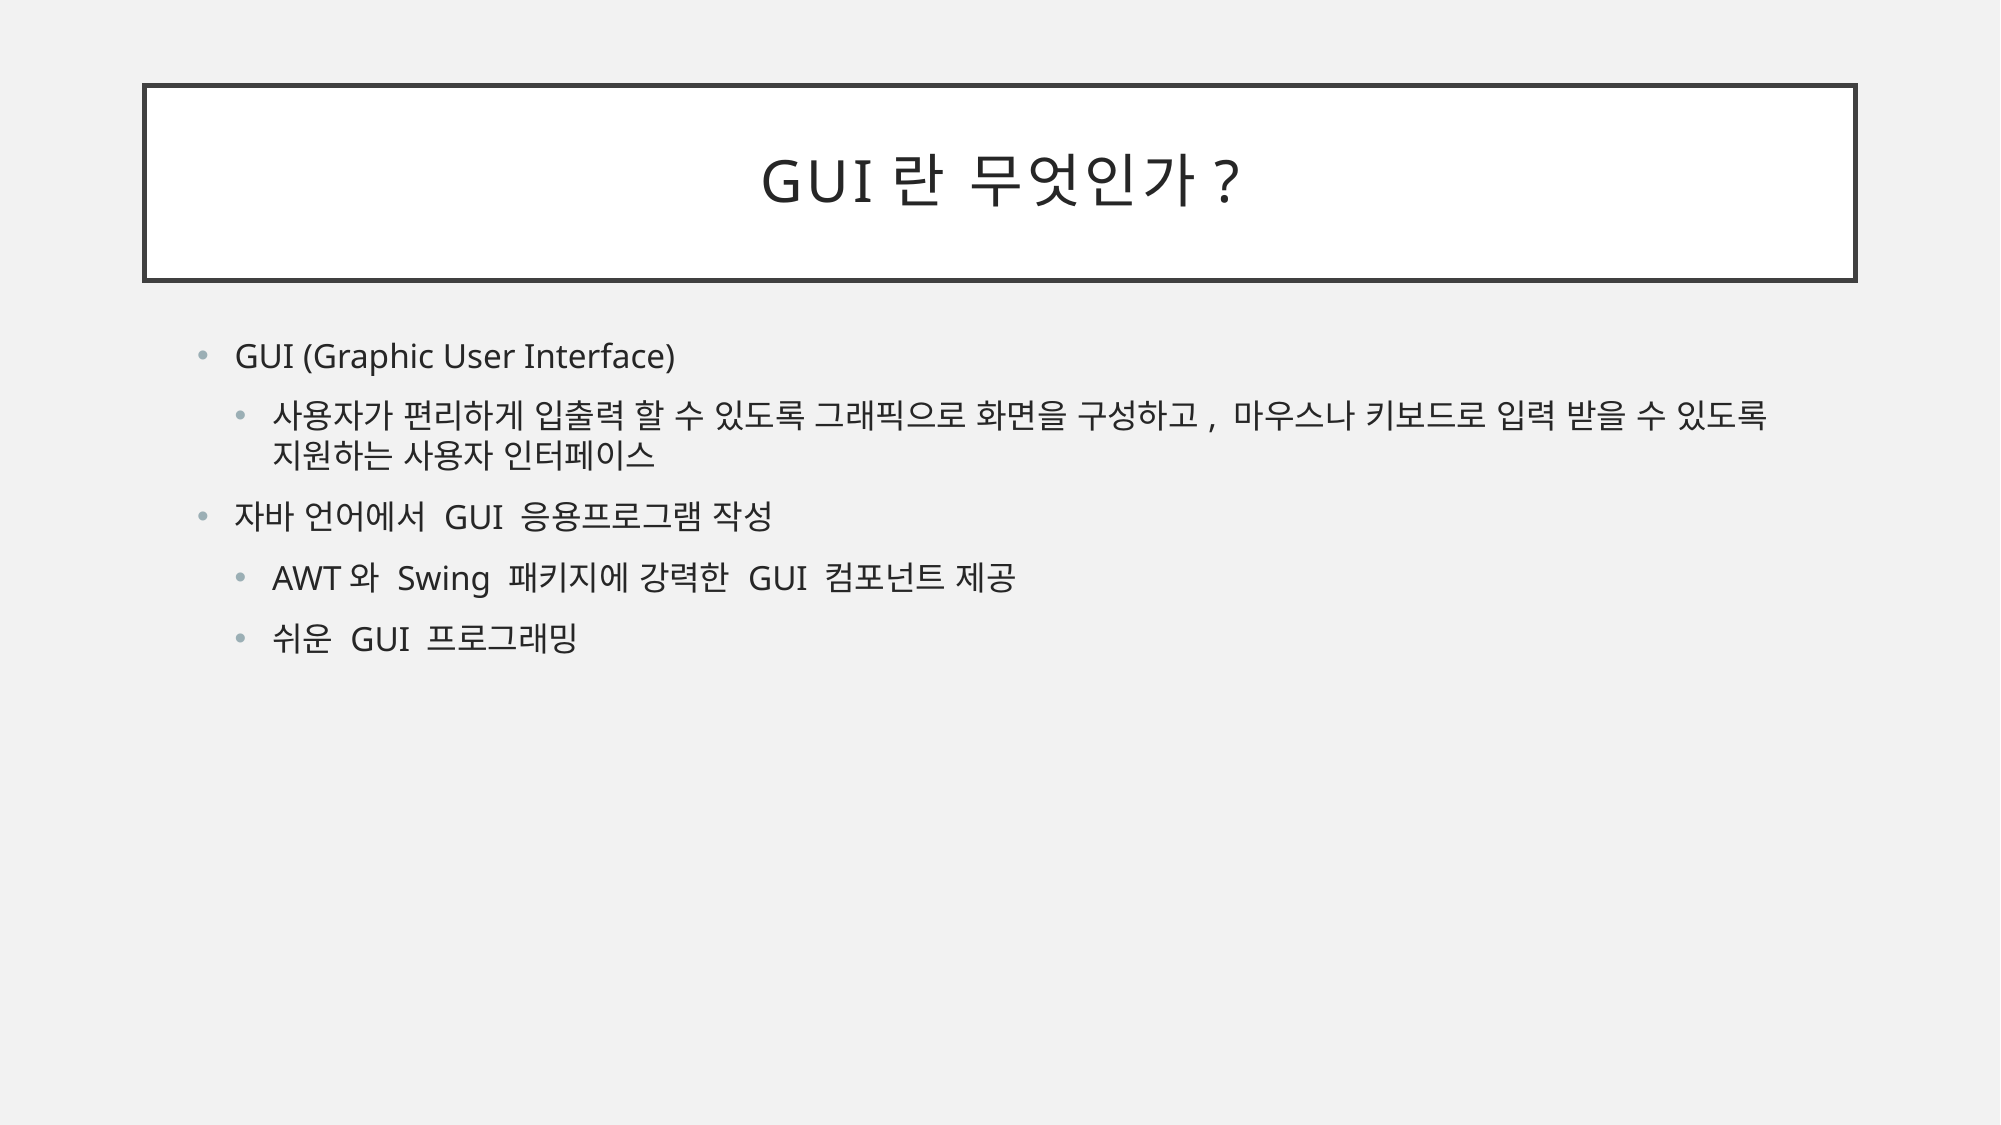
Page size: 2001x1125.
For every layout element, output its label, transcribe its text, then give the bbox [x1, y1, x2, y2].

title GUI란 무엇인가? [142, 83, 1858, 283]
list GUI (Graphic User Interface) 사용자가 편리하게 입출력 할 수 있도록 그래픽으로 화면을 구성하고, 마우스나 키보드로 입력 받을 수 있도록 지원하는 사용자 인터페이스 자바 언어에서 GUI 응용프로그램 작성 AWT와 Swing 패키지에 강력한 GUI 컴포넌트 제공 쉬운 GUI 프로그래밍 [144, 327, 1856, 1040]
